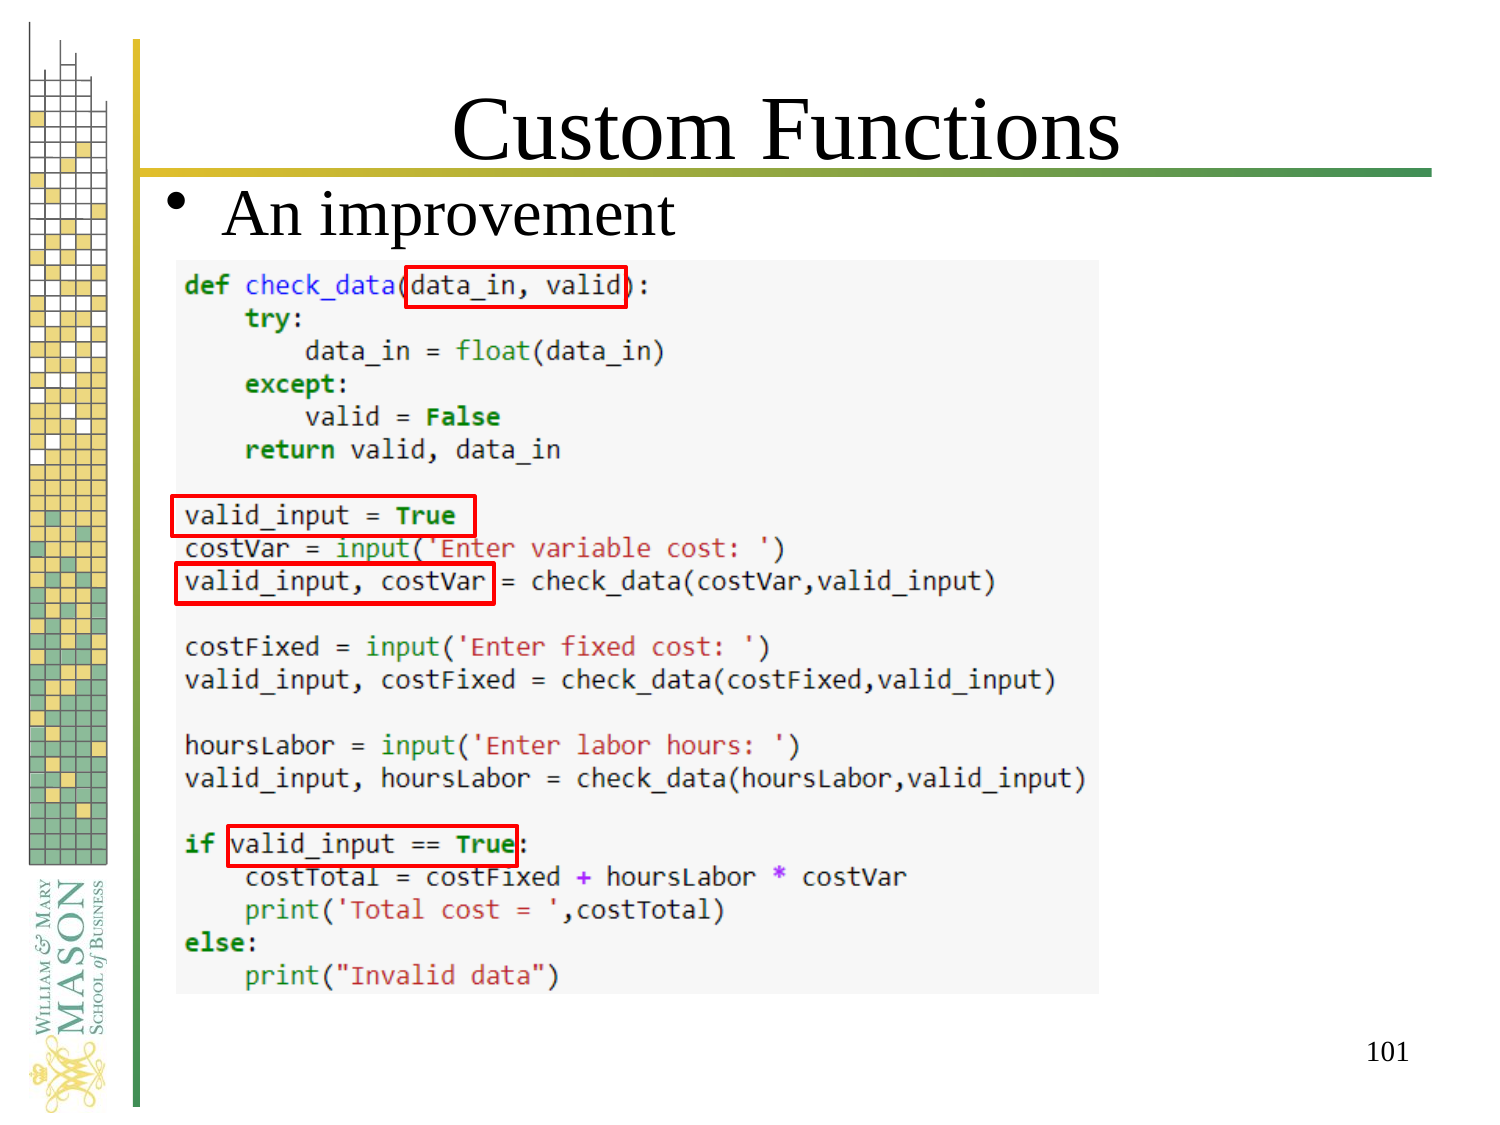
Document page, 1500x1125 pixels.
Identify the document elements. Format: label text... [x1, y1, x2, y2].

list An improvement [150, 161, 1425, 929]
picture [175, 260, 1099, 994]
table_cell Greater than [29, 879, 107, 1113]
title Custom Functions [150, 45, 1425, 161]
slide_number 101 [1048, 1024, 1426, 1103]
